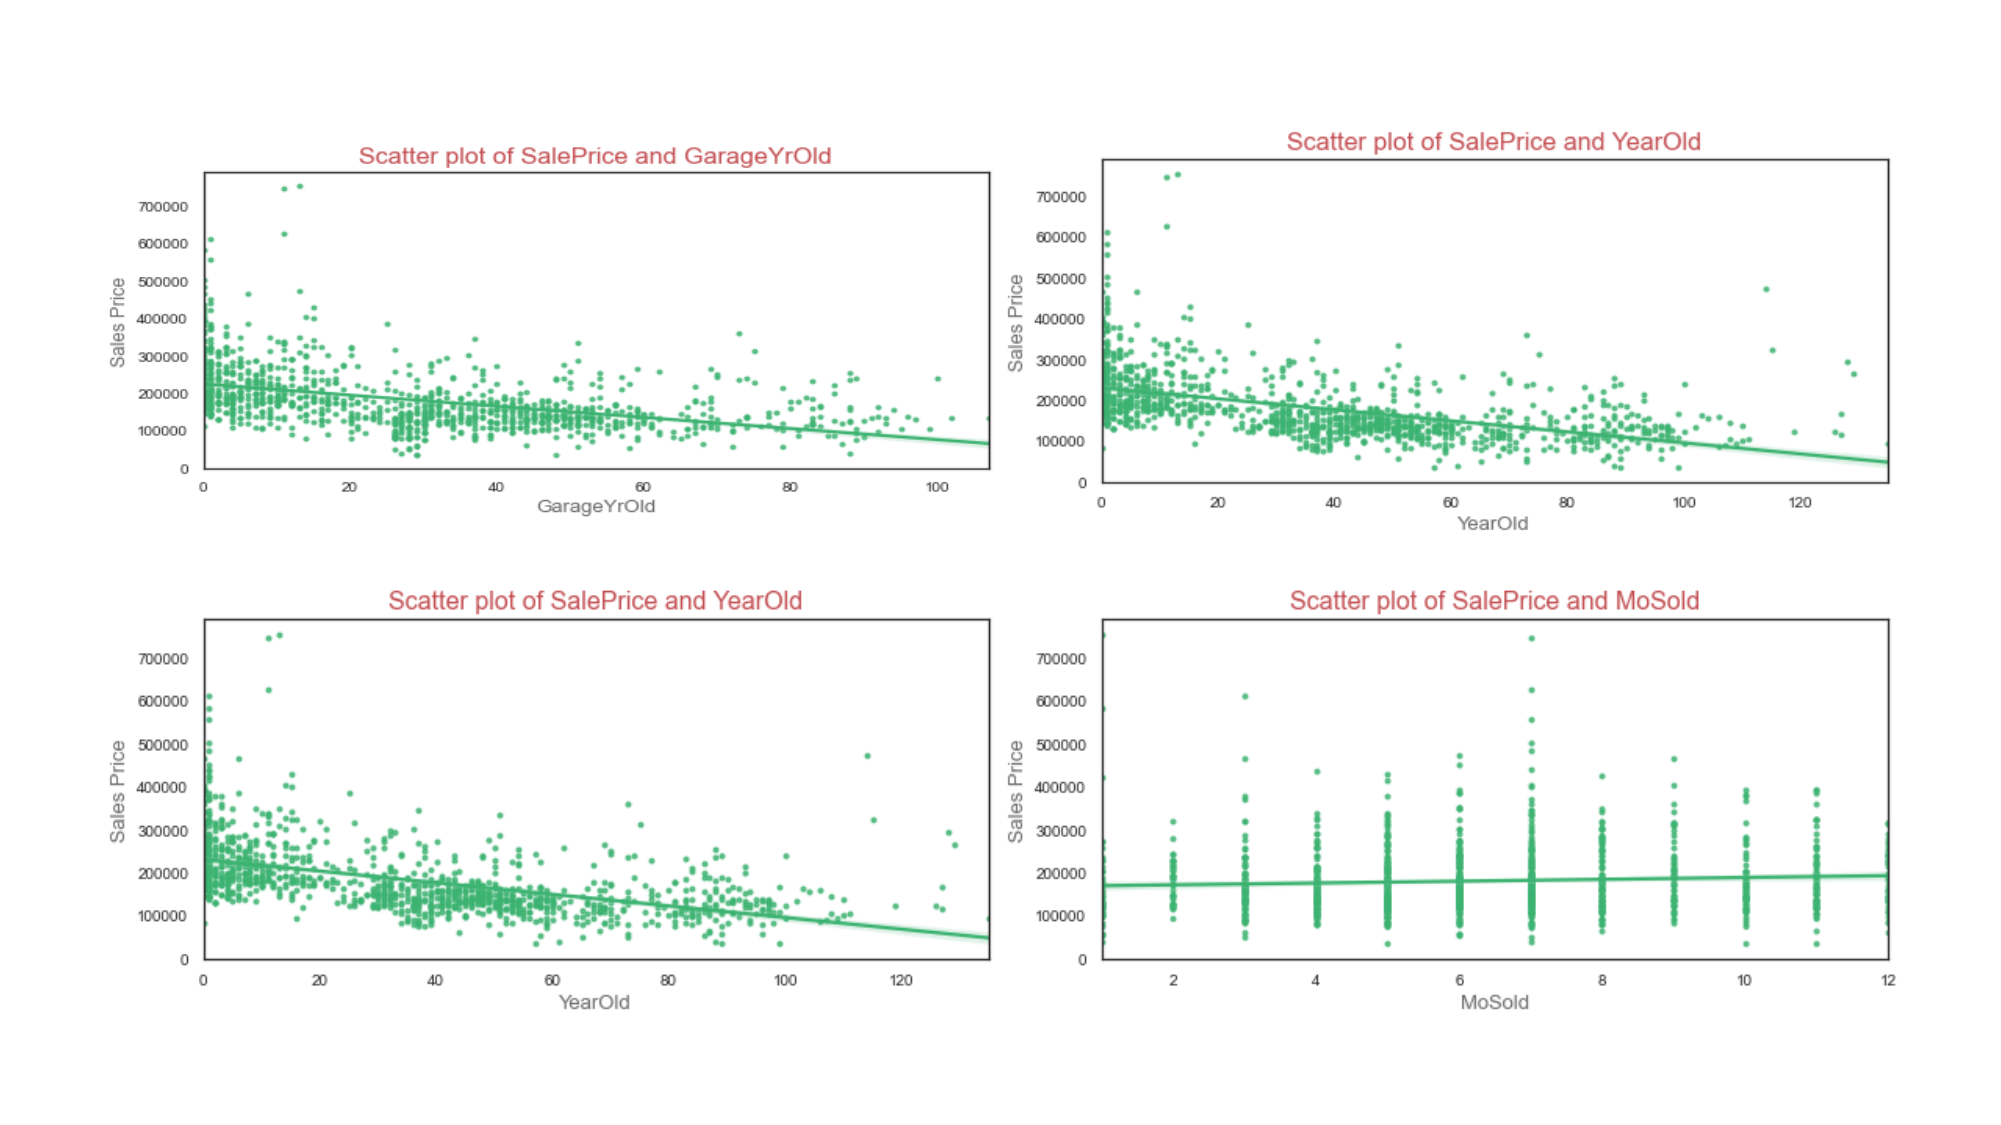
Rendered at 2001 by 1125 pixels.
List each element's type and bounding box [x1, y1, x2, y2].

picture [101, 580, 1907, 1025]
picture [101, 122, 1899, 545]
